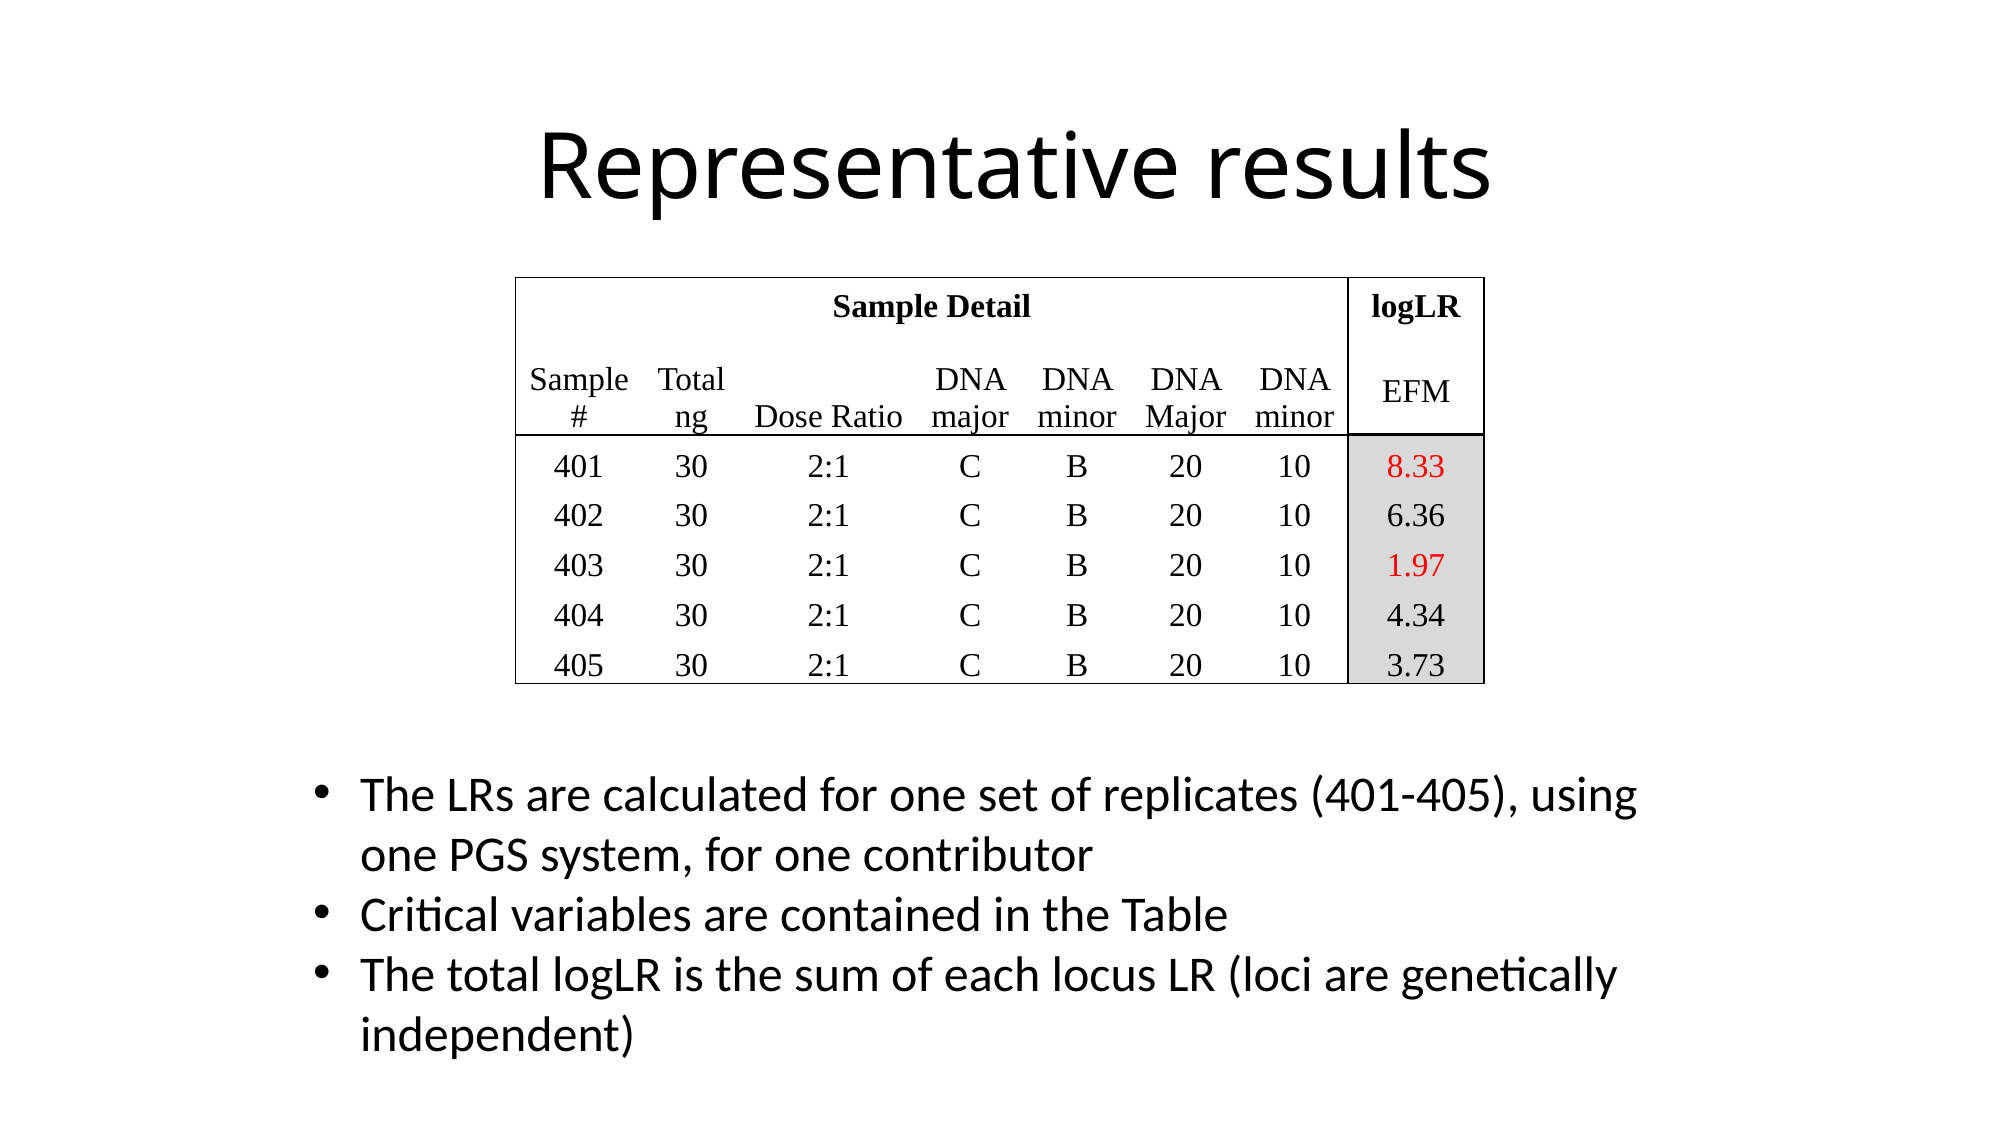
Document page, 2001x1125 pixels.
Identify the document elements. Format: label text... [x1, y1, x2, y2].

table_cell 2:1 [740, 634, 917, 683]
table_cell 20 [1131, 584, 1241, 634]
table_cell 2:1 [740, 436, 917, 484]
table_cell Sample # [516, 345, 643, 434]
table_cell 30 [643, 484, 740, 534]
table_cell 3.73 [1349, 634, 1483, 683]
table_cell Dose Ratio [740, 345, 917, 434]
table_cell C [917, 436, 1023, 484]
table_cell DNA minor [1241, 345, 1347, 434]
table_cell 30 [643, 436, 740, 484]
table_cell C [917, 534, 1023, 584]
table_cell 30 [643, 634, 740, 683]
table_cell 20 [1131, 634, 1241, 683]
table_cell 403 [516, 534, 643, 584]
table_cell 20 [1131, 484, 1241, 534]
table_cell C [917, 634, 1023, 683]
table_cell 4.34 [1349, 584, 1483, 634]
table_cell 8.33 [1349, 436, 1483, 484]
table_cell B [1023, 584, 1131, 634]
table_cell 10 [1241, 484, 1347, 534]
table_header logLR [1349, 278, 1483, 345]
table_cell C [917, 484, 1023, 534]
table_cell Total ng [643, 345, 740, 434]
table_cell 404 [516, 584, 643, 634]
table_cell B [1023, 436, 1131, 484]
table_cell 20 [1131, 534, 1241, 584]
table_cell 401 [516, 436, 643, 484]
table_cell 20 [1131, 436, 1241, 484]
table_cell 405 [516, 634, 643, 683]
table_cell 6.36 [1349, 484, 1483, 534]
table_header Sample Detail [516, 278, 1347, 345]
table_cell EFM [1349, 345, 1483, 433]
table_cell 10 [1241, 634, 1347, 683]
table_cell 2:1 [740, 584, 917, 634]
table_cell 10 [1241, 436, 1347, 484]
table_cell DNA minor [1023, 345, 1131, 434]
table_cell DNA major [917, 345, 1023, 434]
table_cell DNA Major [1131, 345, 1241, 434]
table_cell B [1023, 534, 1131, 584]
table_cell B [1023, 484, 1131, 534]
table_cell B [1023, 634, 1131, 683]
table_cell C [917, 584, 1023, 634]
table_cell 10 [1241, 584, 1347, 634]
title Representative results [206, 60, 1825, 278]
table_cell 10 [1241, 534, 1347, 584]
text_box The LRs are calculated for one set of replicates (401-405), using one PGS system, for one contributor Critical variables are contained in the Table The total logLR is the sum of each locus LR (loci are genetically independent) [298, 753, 1702, 1069]
table_cell 2:1 [740, 534, 917, 584]
table_cell 30 [643, 534, 740, 584]
table_cell 30 [643, 584, 740, 634]
table_cell 2:1 [740, 484, 917, 534]
table_cell 1.97 [1349, 534, 1483, 584]
table_cell 402 [516, 484, 643, 534]
